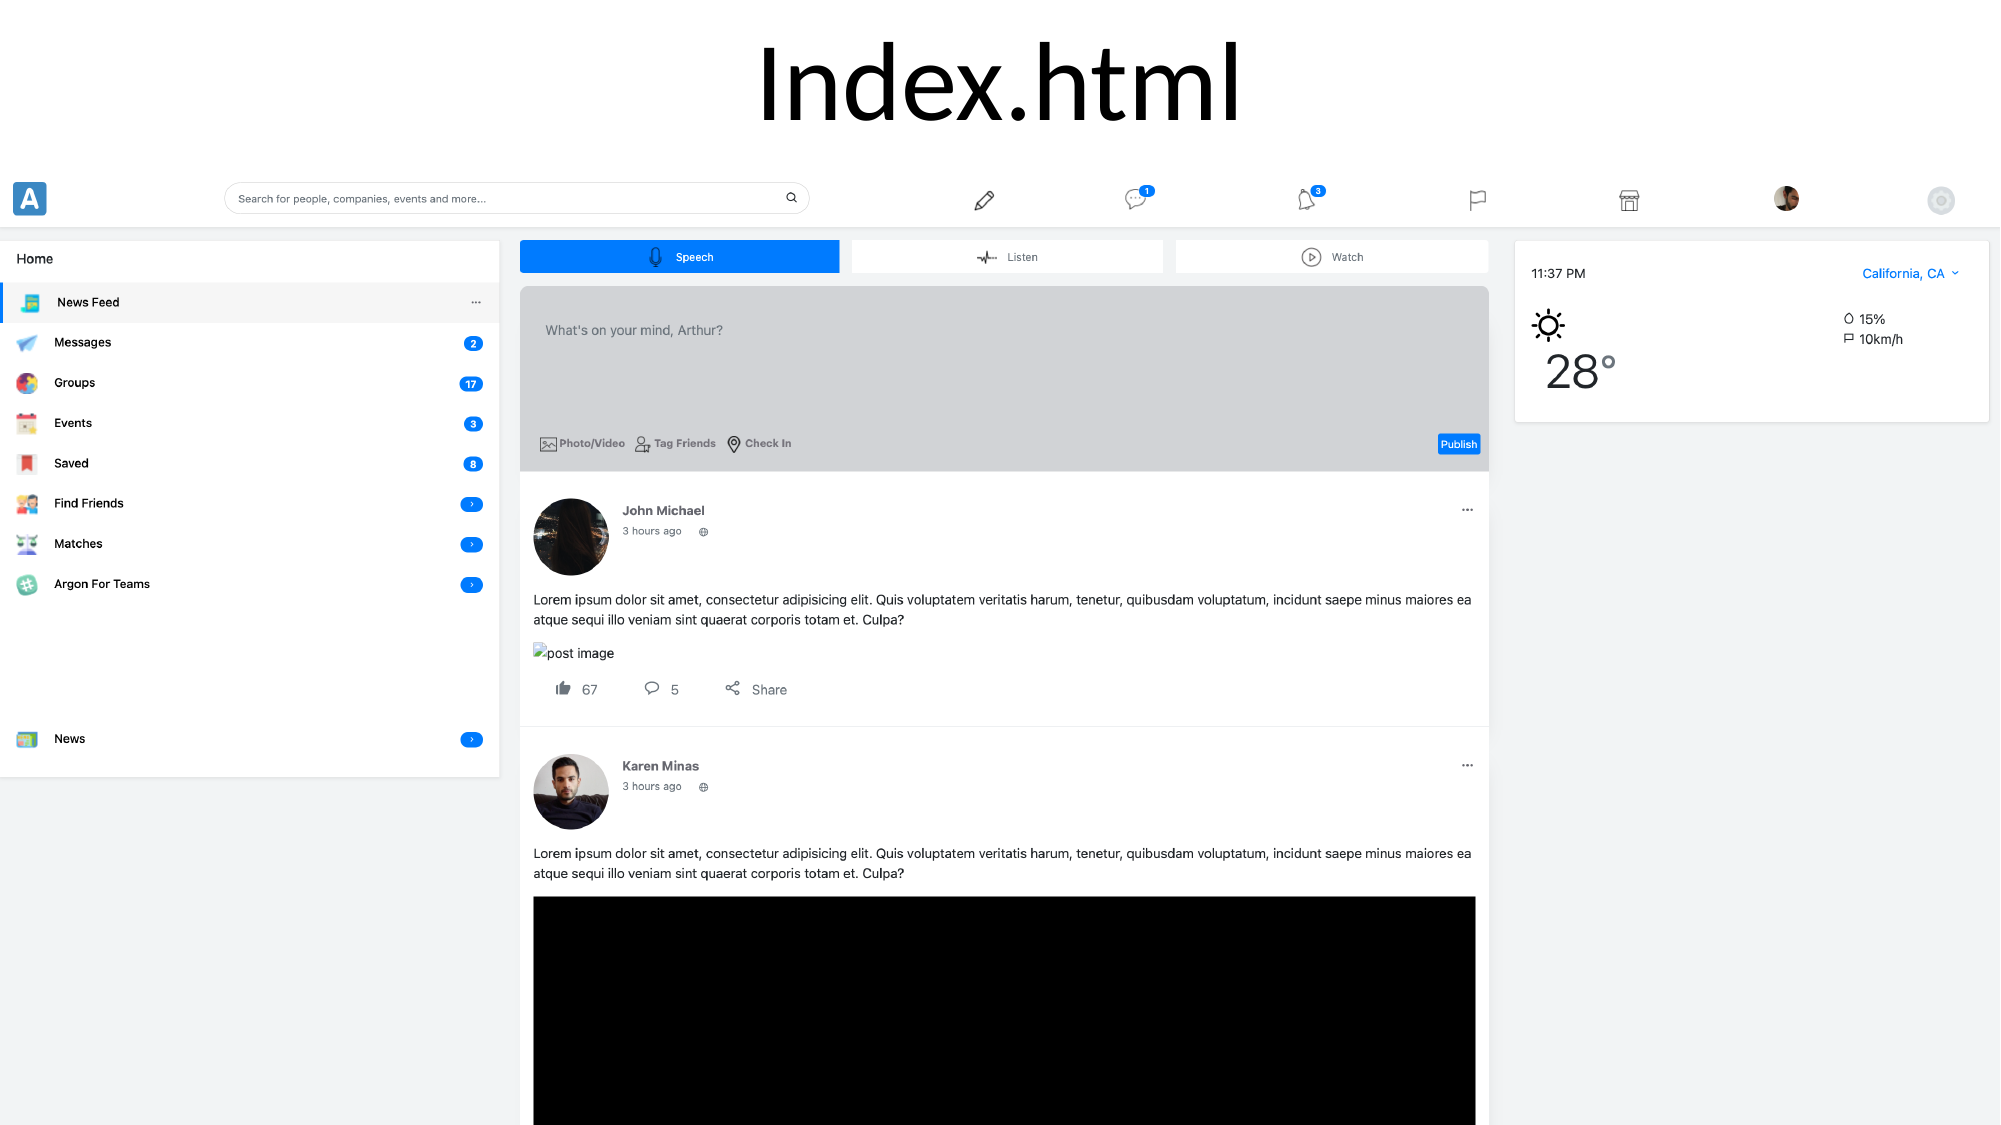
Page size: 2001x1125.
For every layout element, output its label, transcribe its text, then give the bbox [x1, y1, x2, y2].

picture [0, 171, 2000, 1125]
text_box Index.html [740, 0, 1260, 150]
